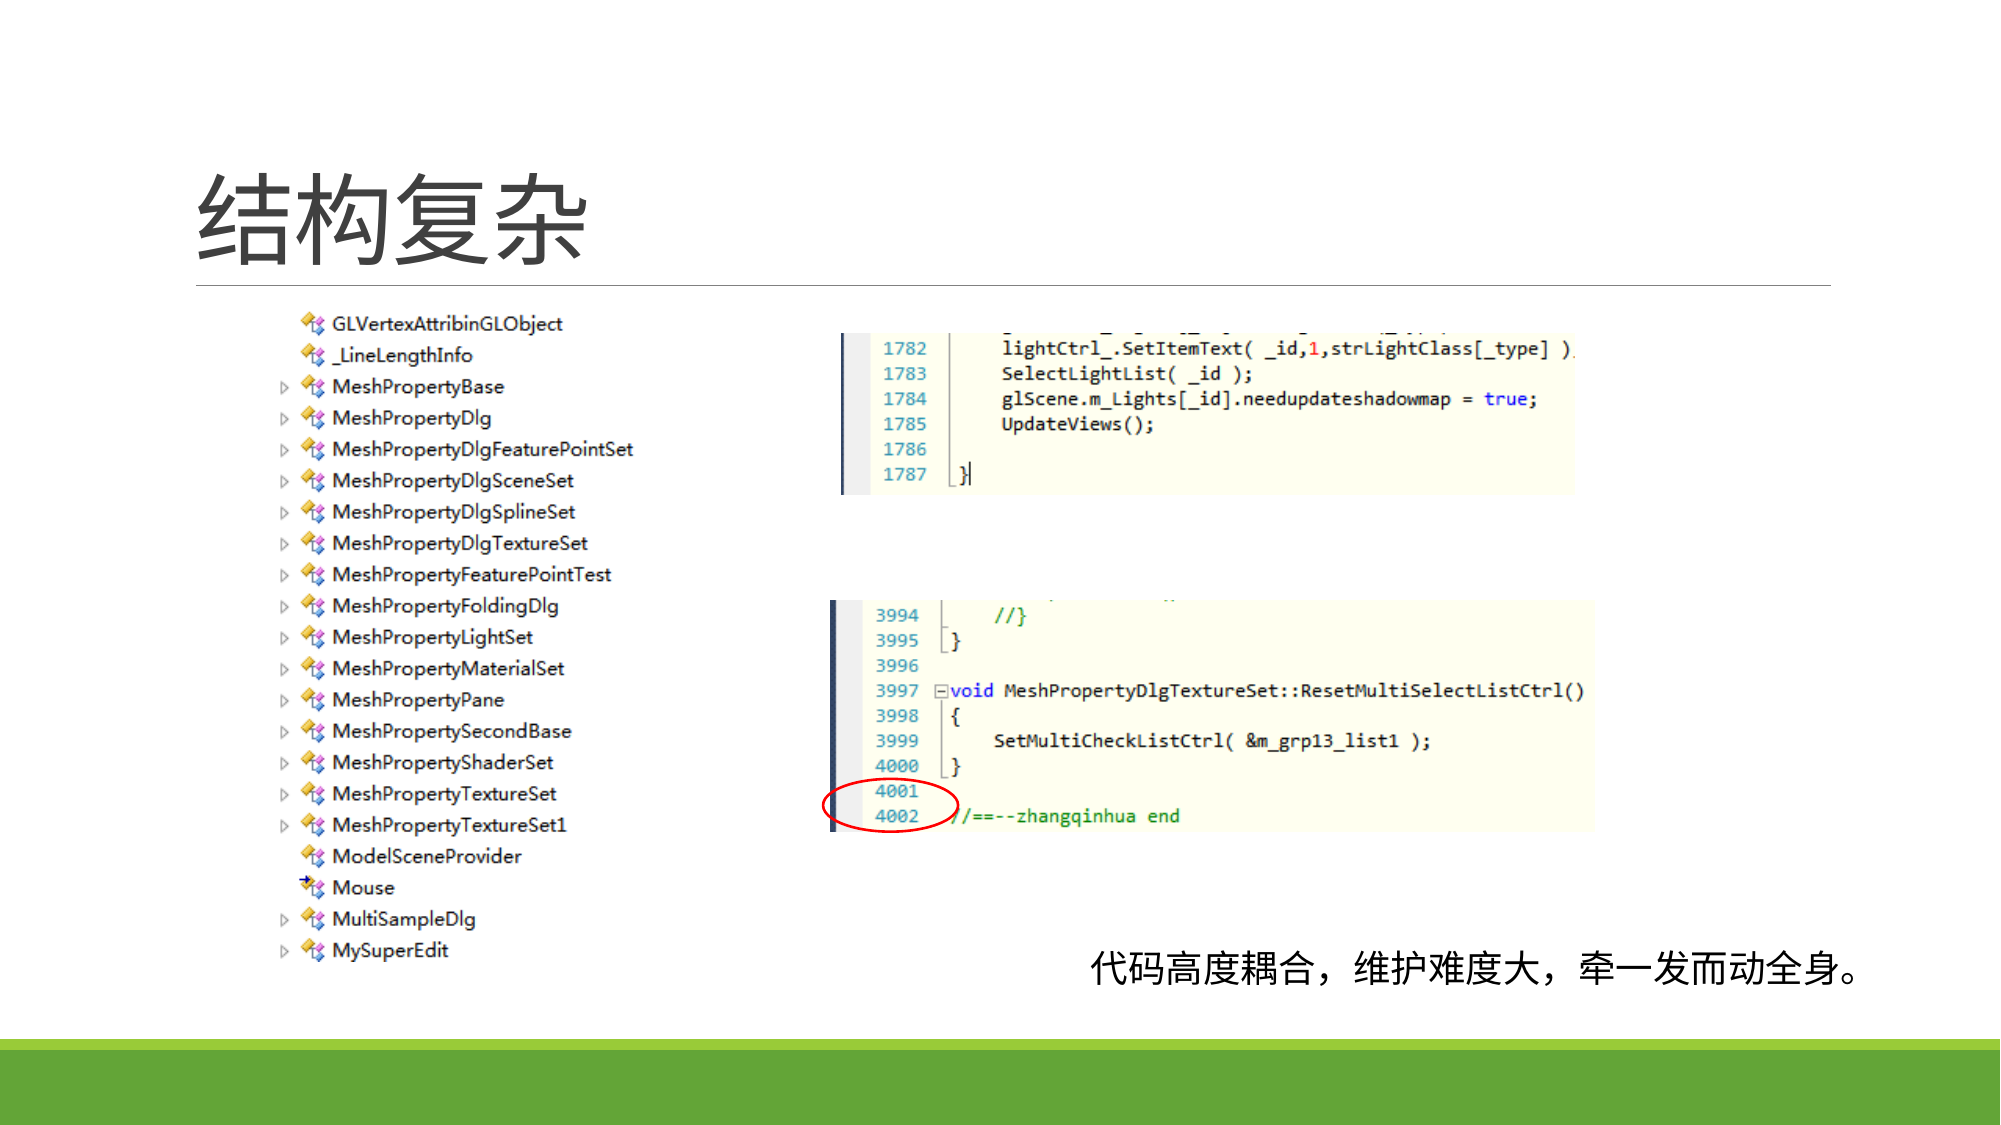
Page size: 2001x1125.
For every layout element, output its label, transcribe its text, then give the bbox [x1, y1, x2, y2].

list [251, 309, 736, 962]
title 结构复杂 [180, 47, 1830, 285]
text_box [821, 794, 827, 817]
picture [840, 333, 1575, 496]
text_box 代码高度耦合，维护难度大，牵一发而动全身。 [1075, 937, 1894, 998]
picture [829, 600, 1596, 833]
